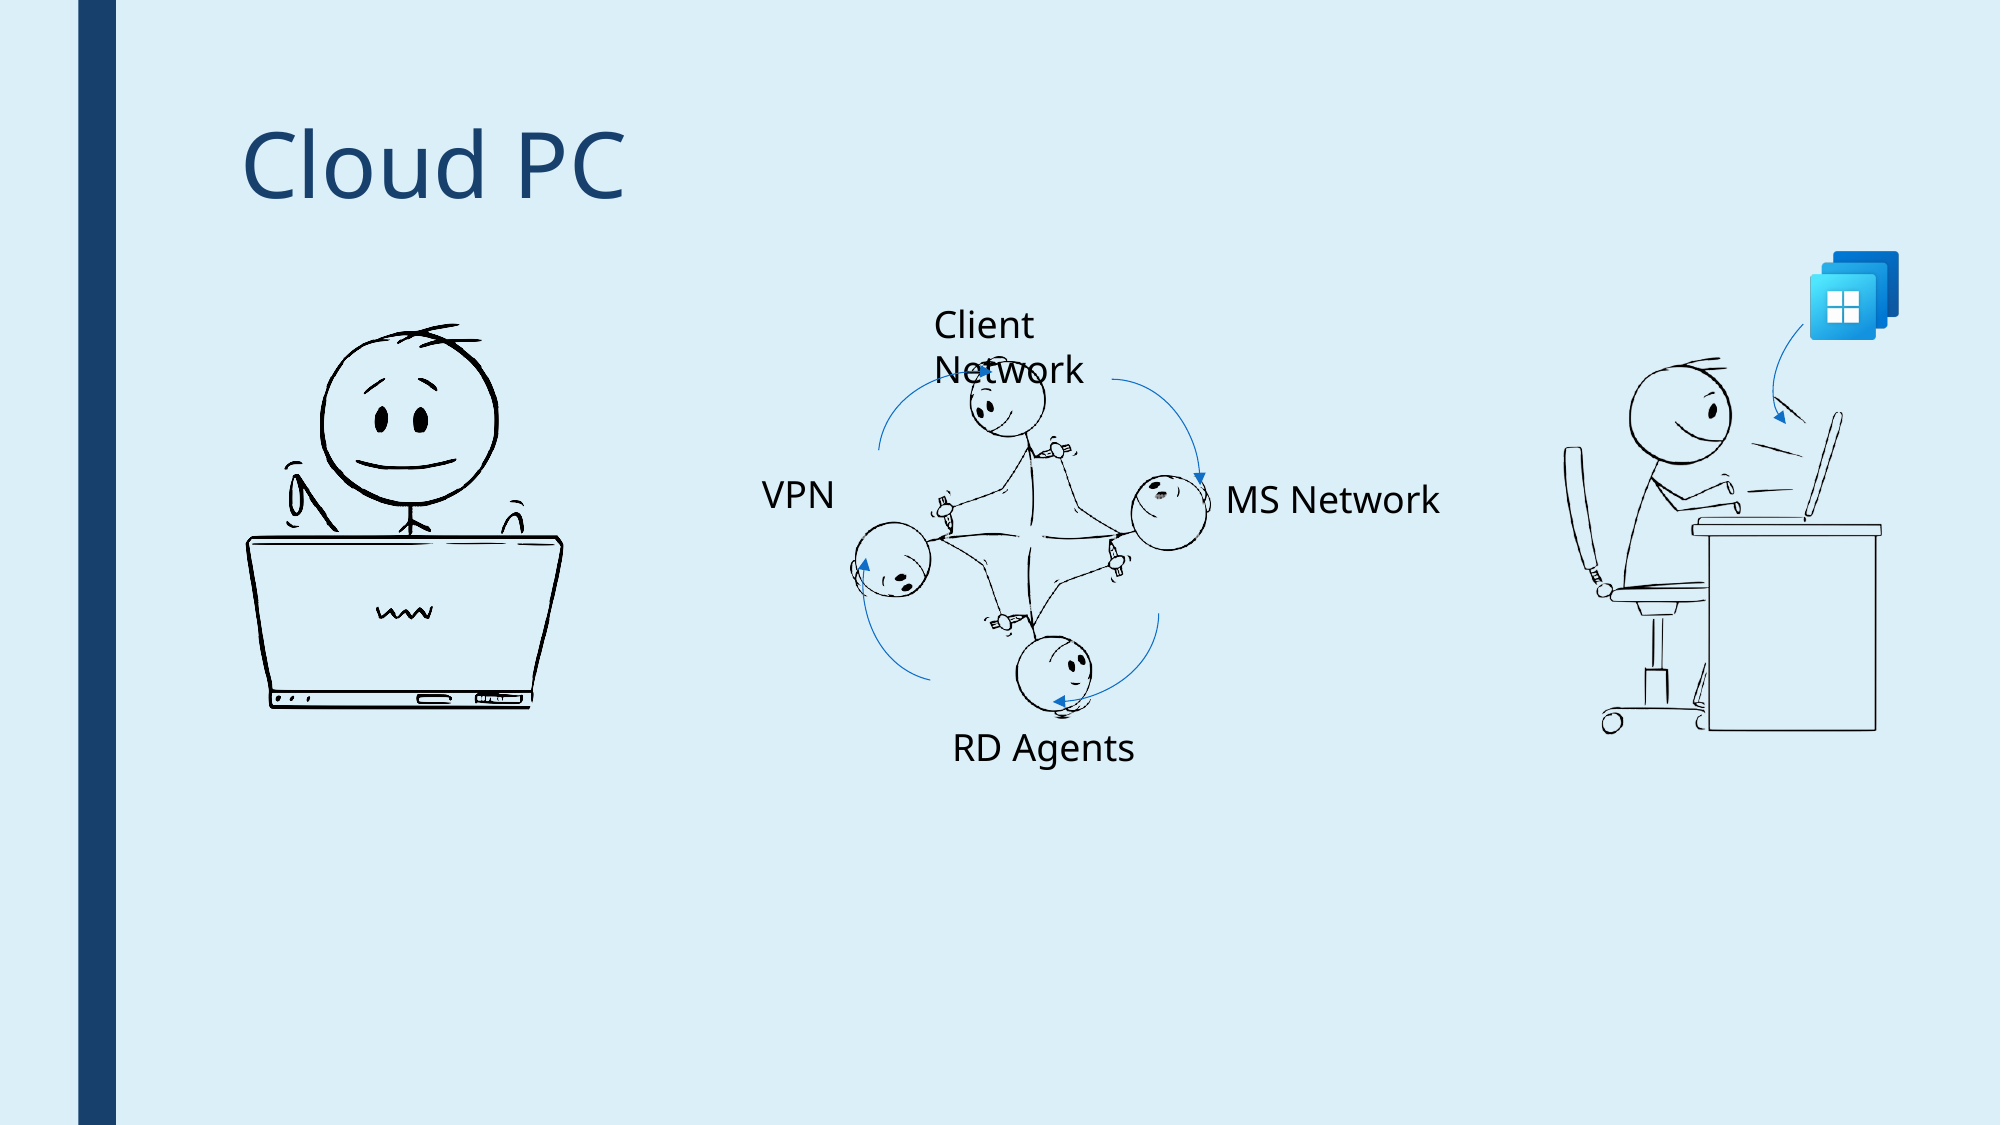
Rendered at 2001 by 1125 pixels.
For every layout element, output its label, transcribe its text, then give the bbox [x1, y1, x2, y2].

picture [224, 302, 584, 730]
text_box RD Agents [937, 716, 1248, 776]
title Cloud PC [225, 112, 1800, 357]
text_box VPN [747, 463, 850, 524]
picture [850, 356, 1211, 741]
text_box Client Network [918, 293, 1187, 356]
picture [1542, 233, 1936, 755]
text_box MS Network [1211, 468, 1542, 529]
